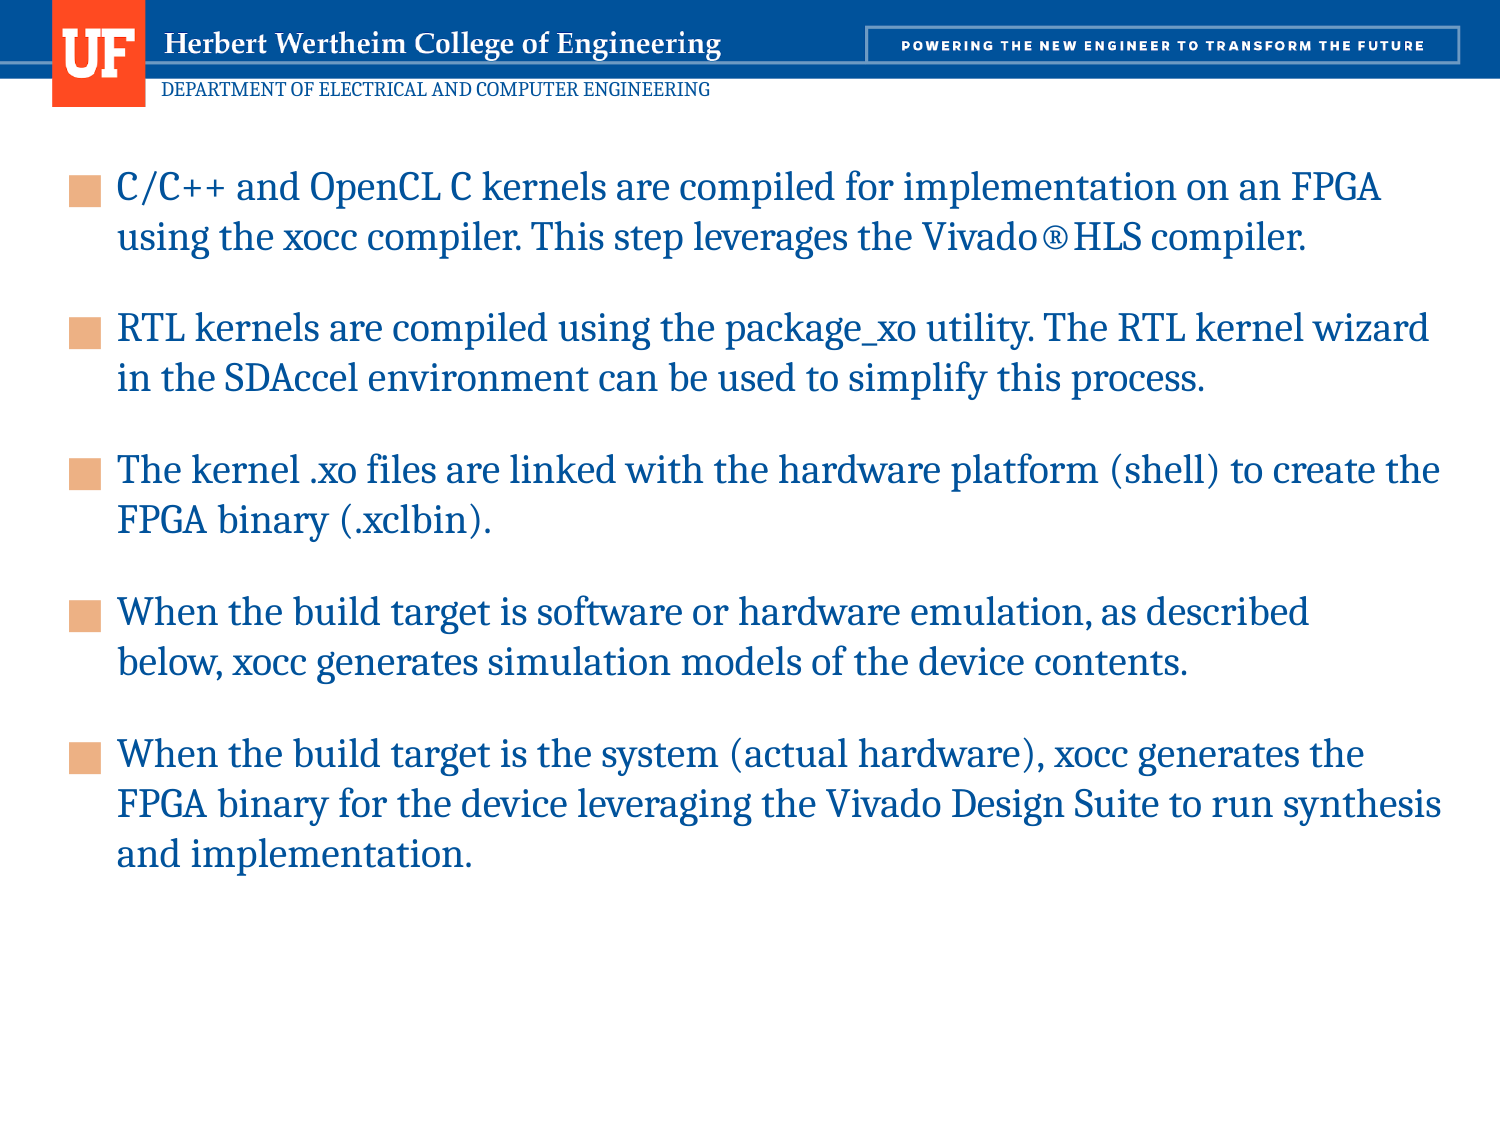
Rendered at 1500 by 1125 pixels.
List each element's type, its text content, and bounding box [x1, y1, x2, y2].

picture [0, 0, 1500, 107]
list C/C++ and OpenCL C kernels are compiled for implementation on an FPGA using the xocc compiler. This step leverages the Vivado®HLS compiler. RTL kernels are compiled using the package_xo utility. The RTL kernel wizard in the SDAccel environment can be used to simplify this process. The kernel .xo files are linked with the hardware platform (shell) to create the FPGA binary (.xclbin). When the build target is software or hardware emulation, as described below, xocc generates simulation models of the device contents. When the build target is the system (actual hardware), xocc generates the FPGA binary for the device leveraging the Vivado Design Suite to run synthesis and implementation. [26, 158, 1474, 1125]
